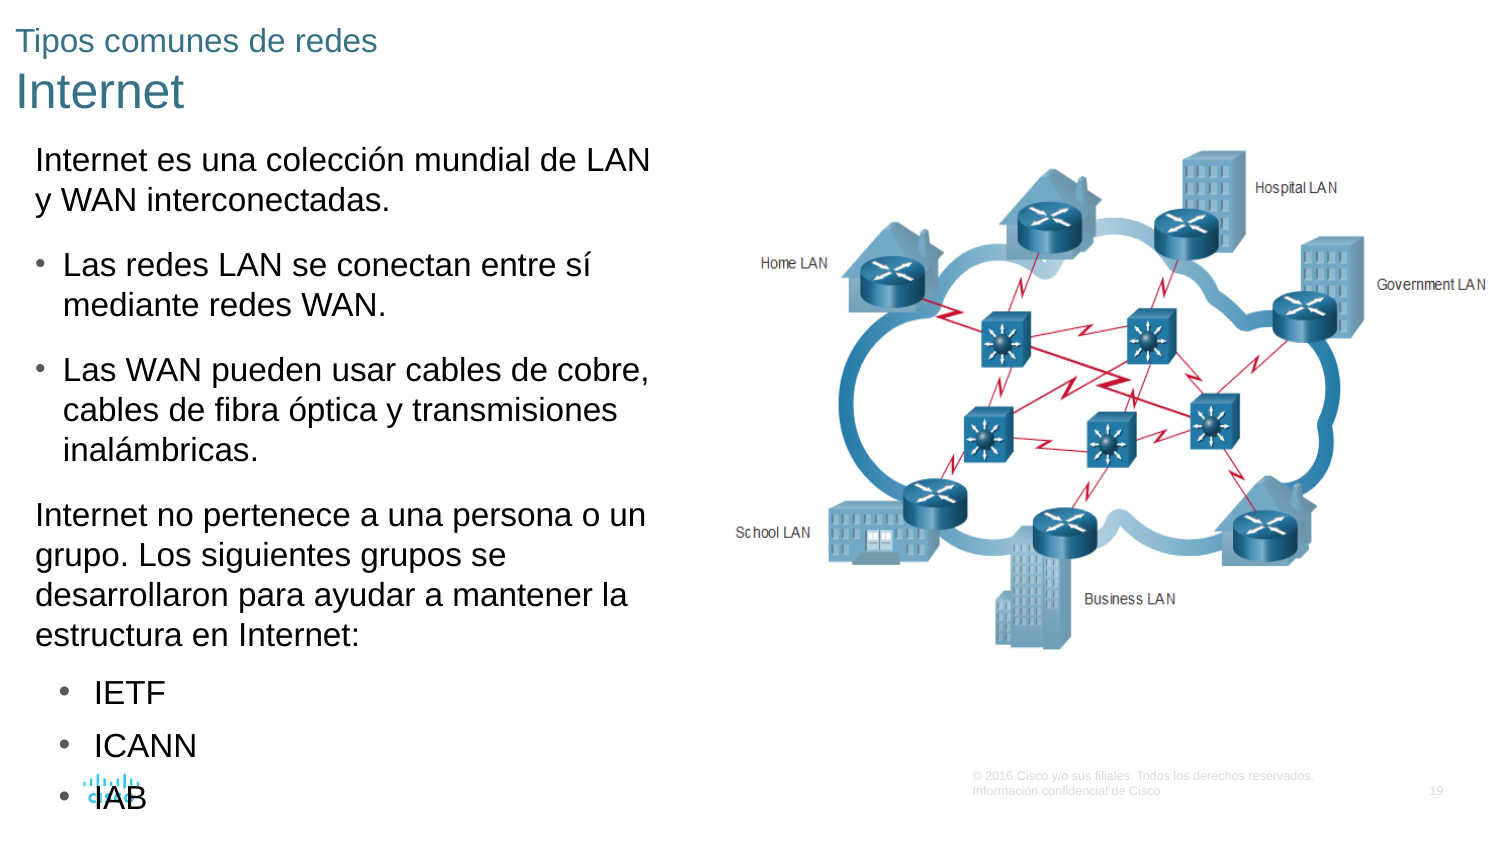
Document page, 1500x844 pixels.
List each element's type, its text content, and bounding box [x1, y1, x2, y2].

picture [685, 130, 1500, 663]
list Internet es una colección mundial de LAN y WAN interconectadas. Las redes LAN se conectan entre sí mediante redes WAN. Las WAN pueden usar cables de cobre, cables de fibra óptica y transmisiones inalámbricas. Internet no pertenece a una persona o un grupo. Los siguientes grupos se desarrollaron para ayudar a mantener la estructura en Internet: IETF ICANN IAB [20, 131, 705, 797]
title Tipos comunes de redes Internet [0, 6, 1500, 131]
